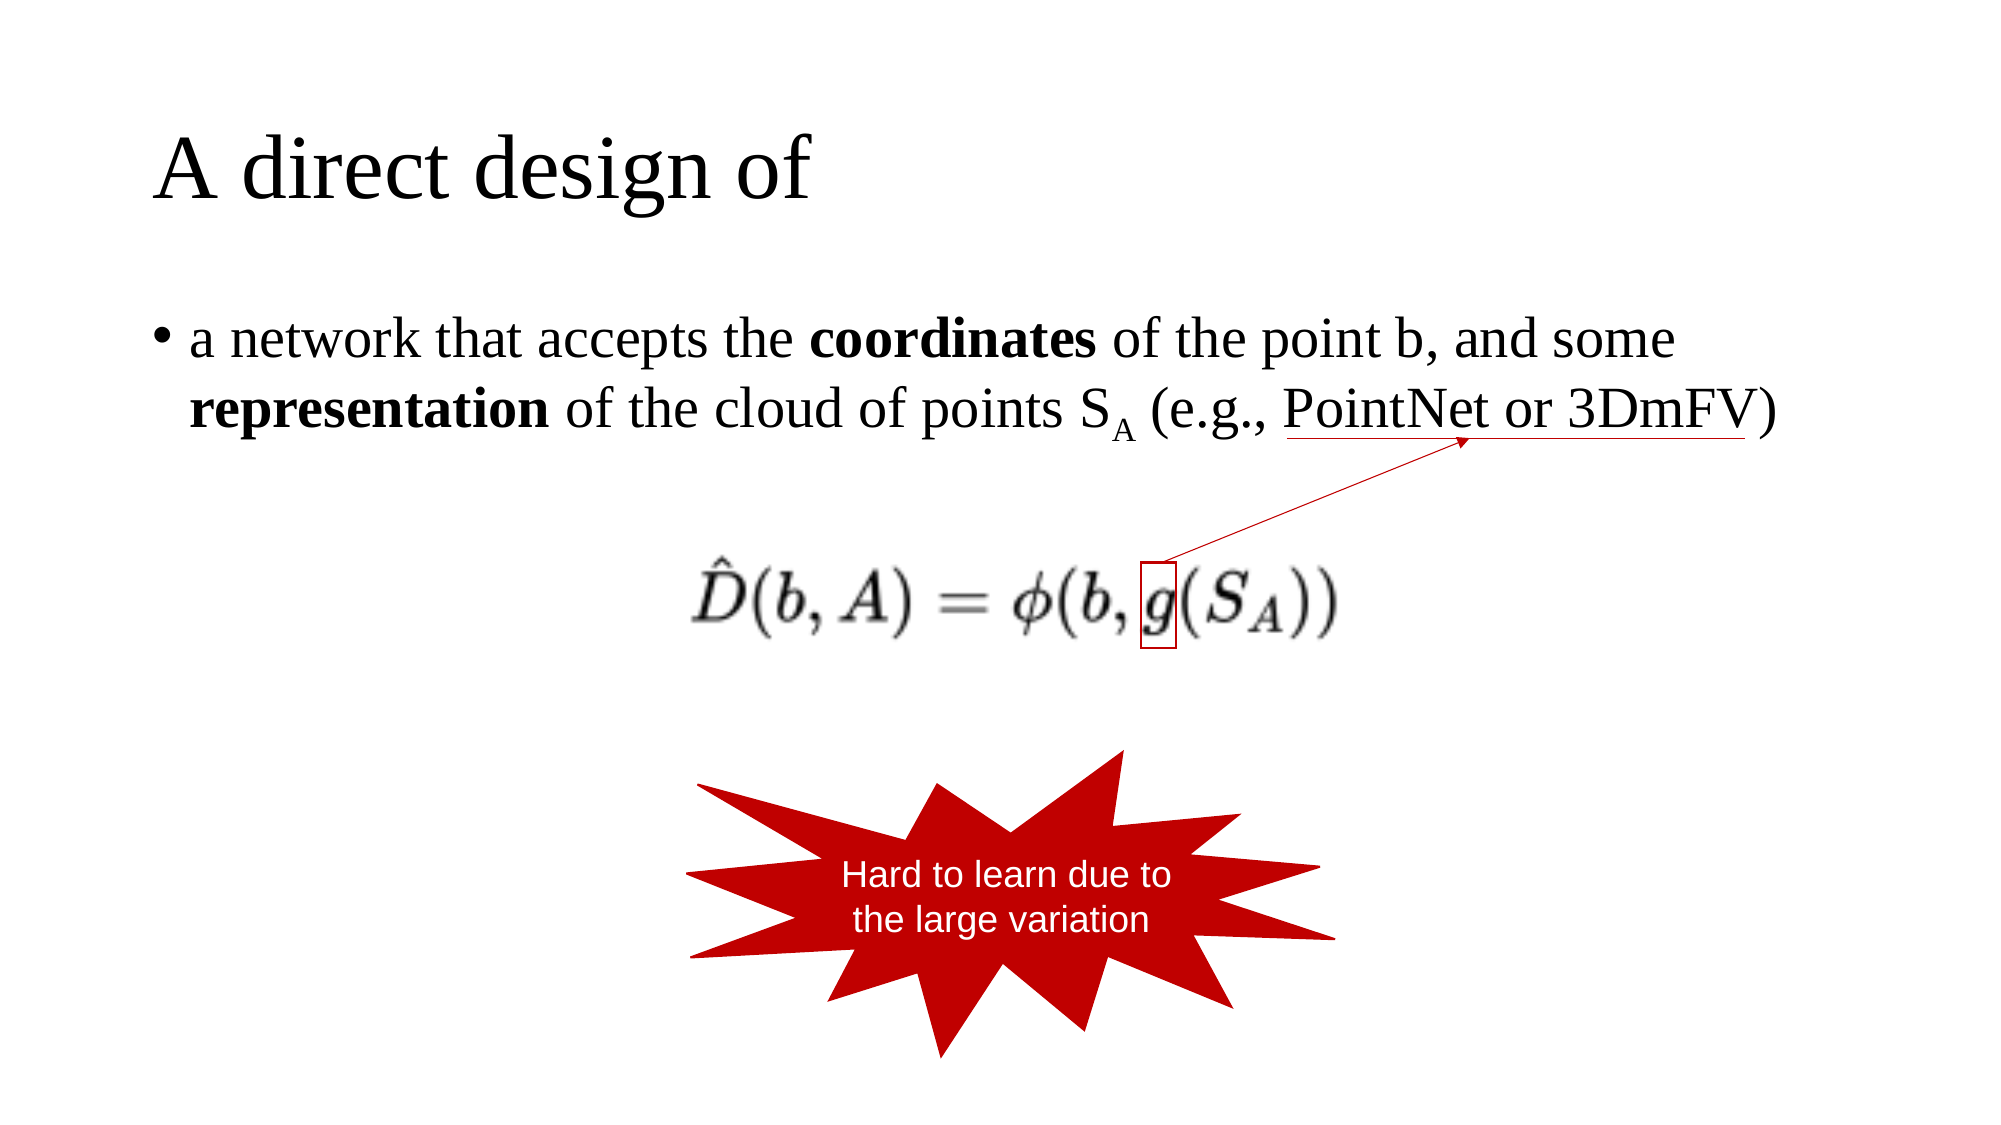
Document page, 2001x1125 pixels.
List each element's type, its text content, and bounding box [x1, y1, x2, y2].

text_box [1161, 438, 1470, 563]
text_box Hard to learn due to the large variation [686, 749, 1336, 1059]
picture [690, 547, 1369, 649]
list a network that accepts the coordinates of the point b, and some representation of the cloud of points SA (e.g., PointNet or 3DmFV) [137, 299, 1863, 1014]
